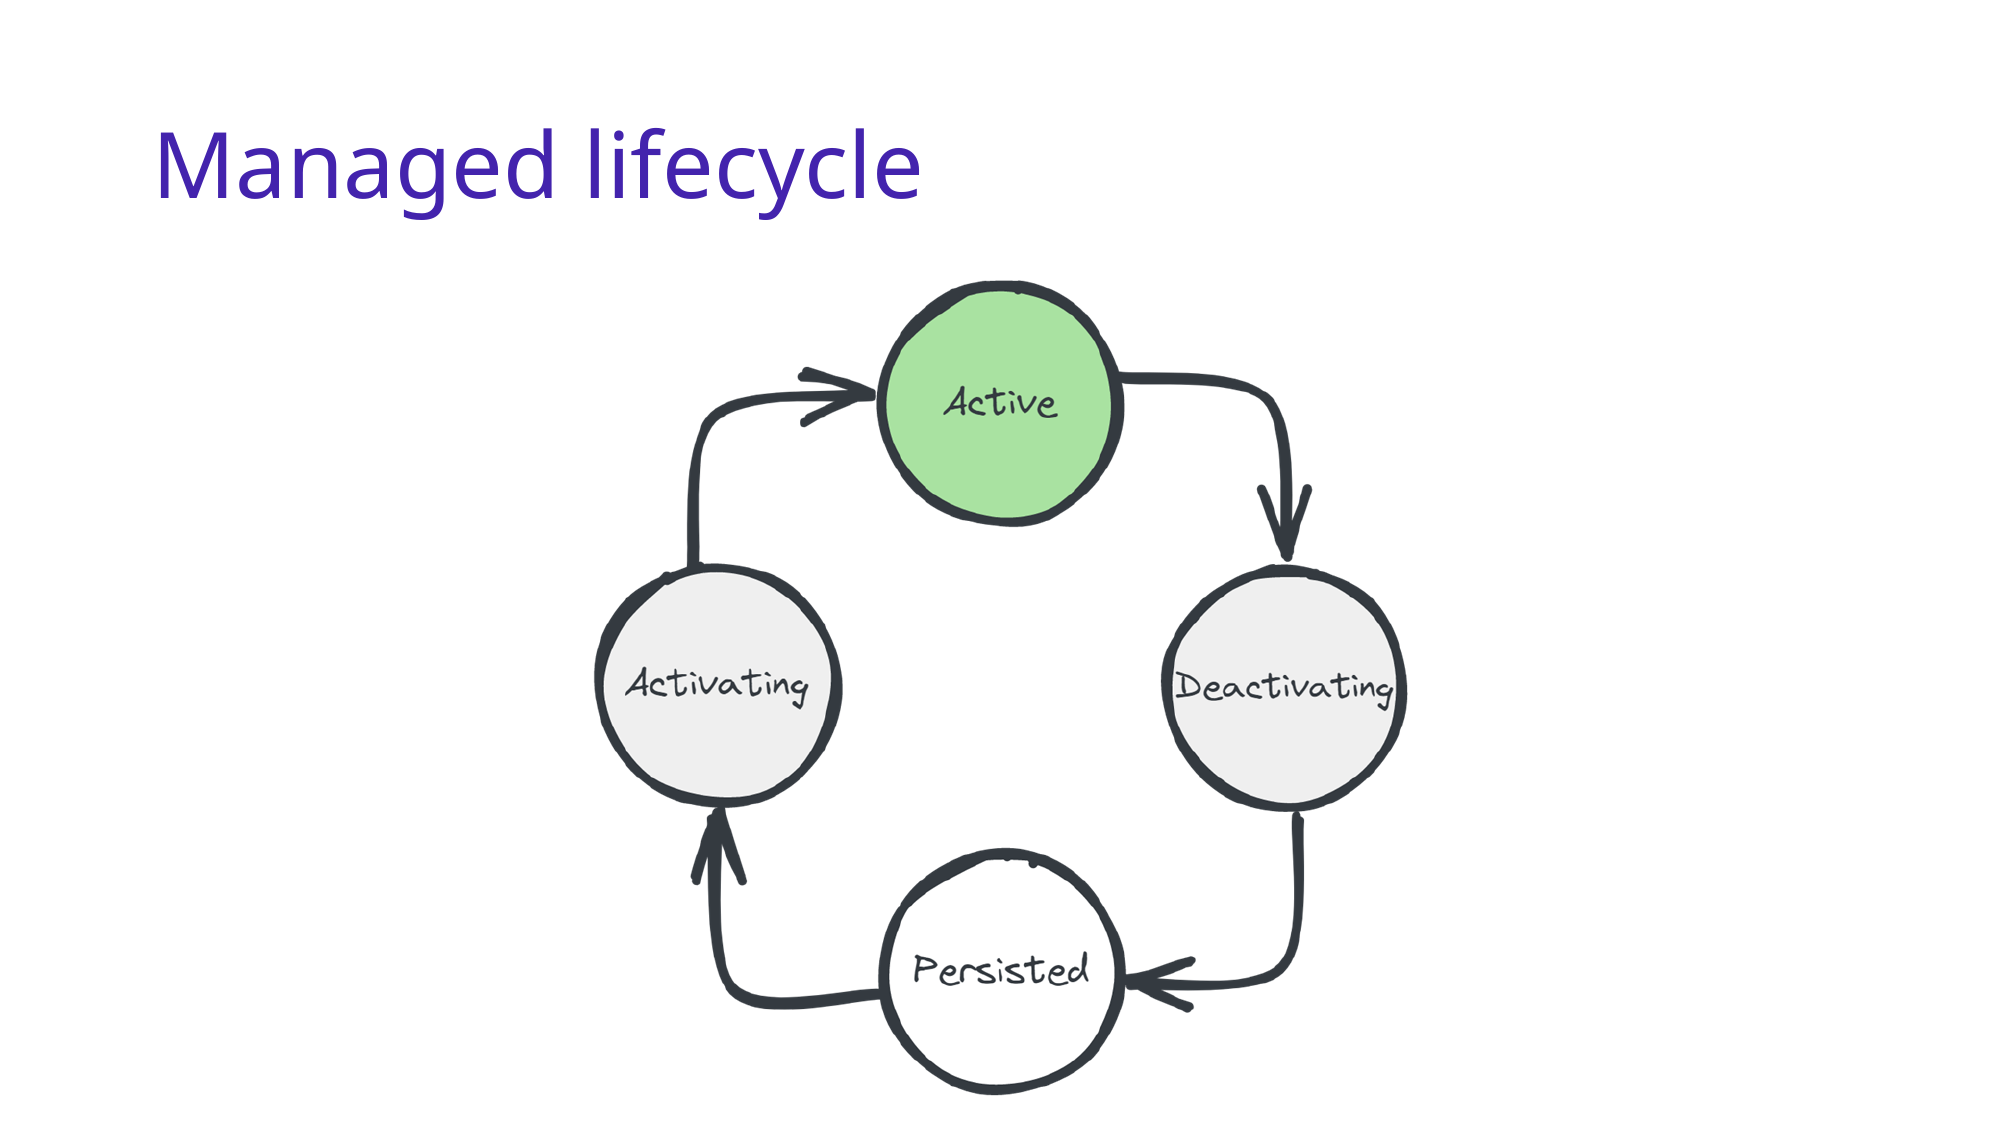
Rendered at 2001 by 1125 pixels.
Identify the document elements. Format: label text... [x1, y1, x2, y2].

picture [576, 263, 1424, 1112]
title Managed lifecycle [137, 59, 1863, 278]
